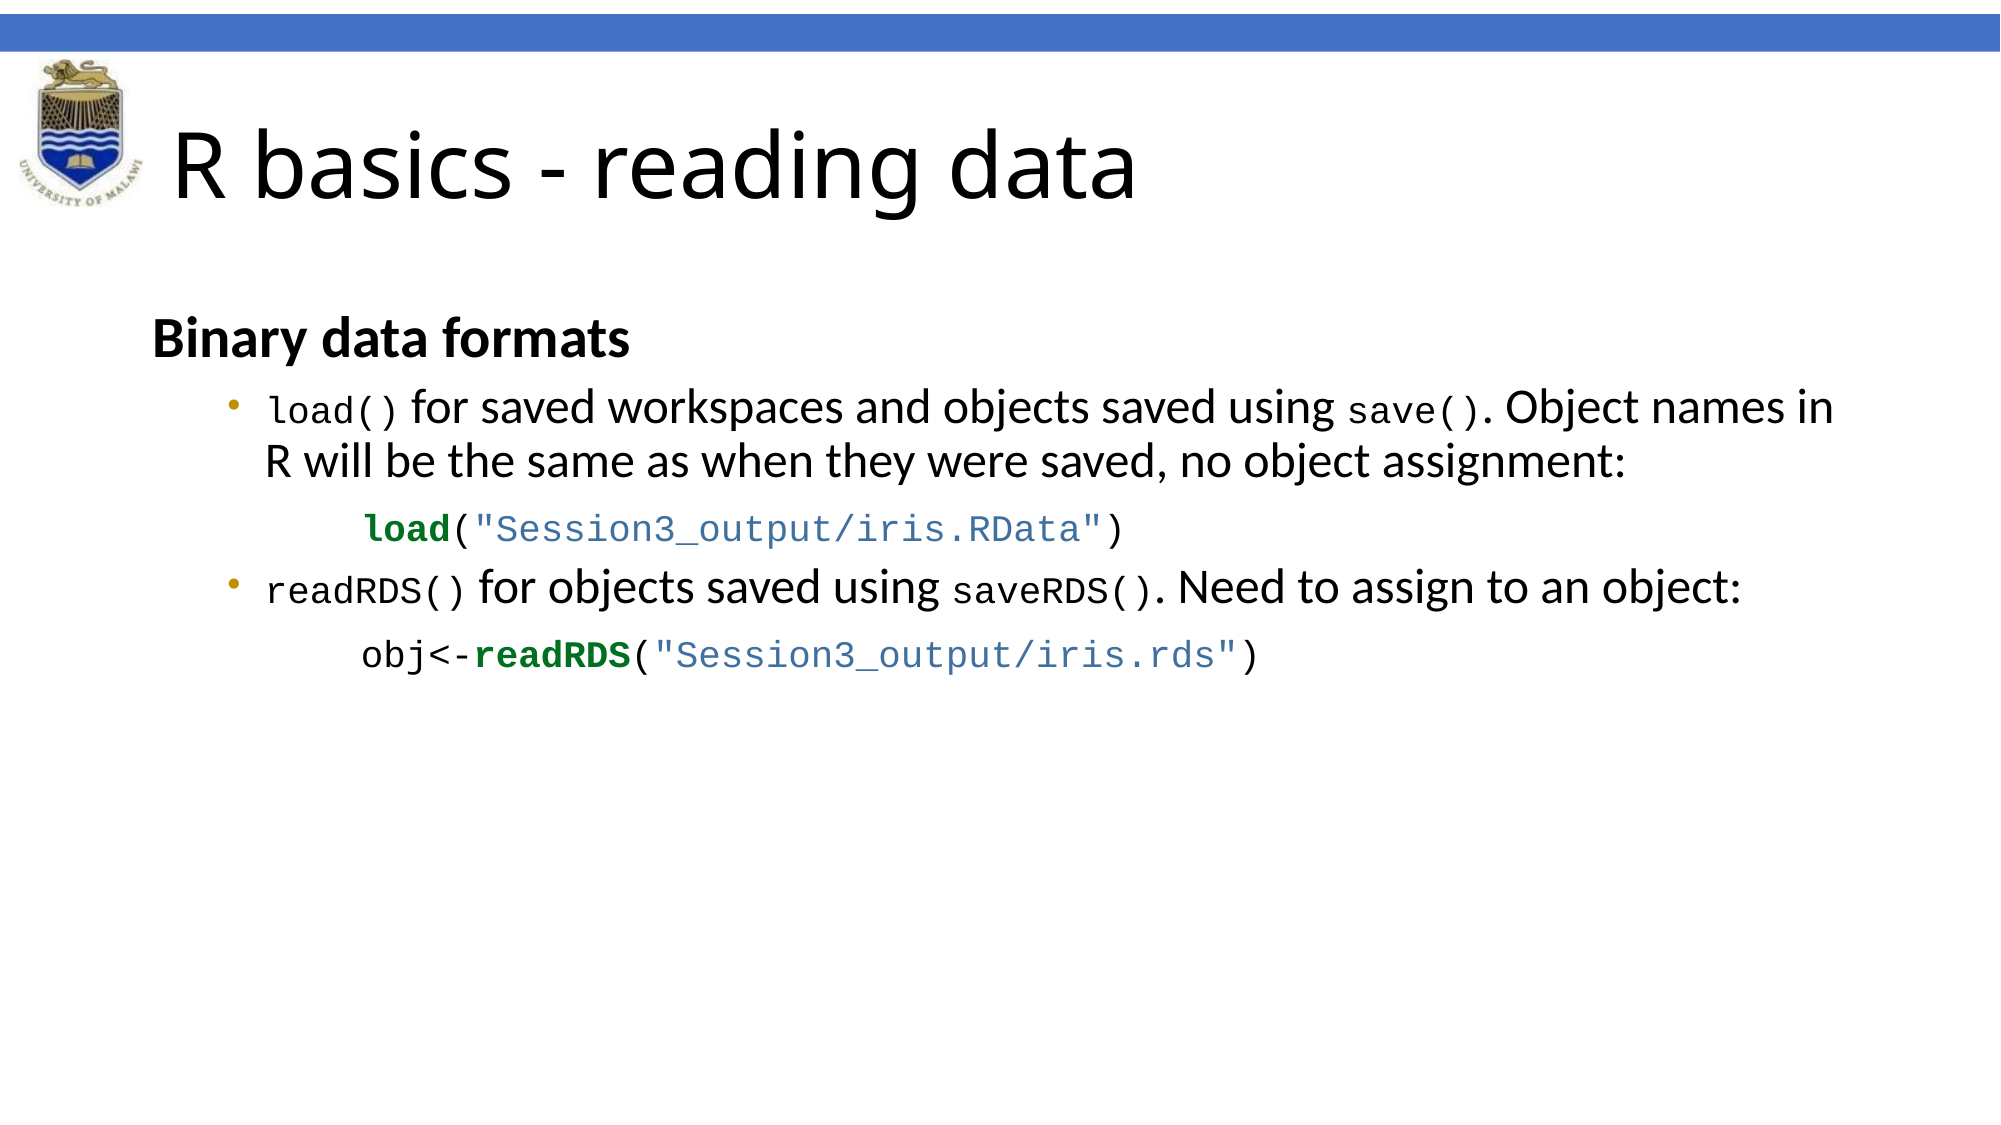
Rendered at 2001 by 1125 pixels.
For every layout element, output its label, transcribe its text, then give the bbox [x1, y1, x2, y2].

title R basics - reading data [155, 59, 1851, 278]
picture [19, 59, 143, 207]
list Binary data formats load() for saved workspaces and objects saved using save(). Object names in R will be the same as when they were saved, no object assignment: load("Session3_output/iris.RData") readRDS() for objects saved using saveRDS(). Need to assign to an object: obj<-readRDS("Session3_output/iris.rds") [137, 299, 1863, 1066]
